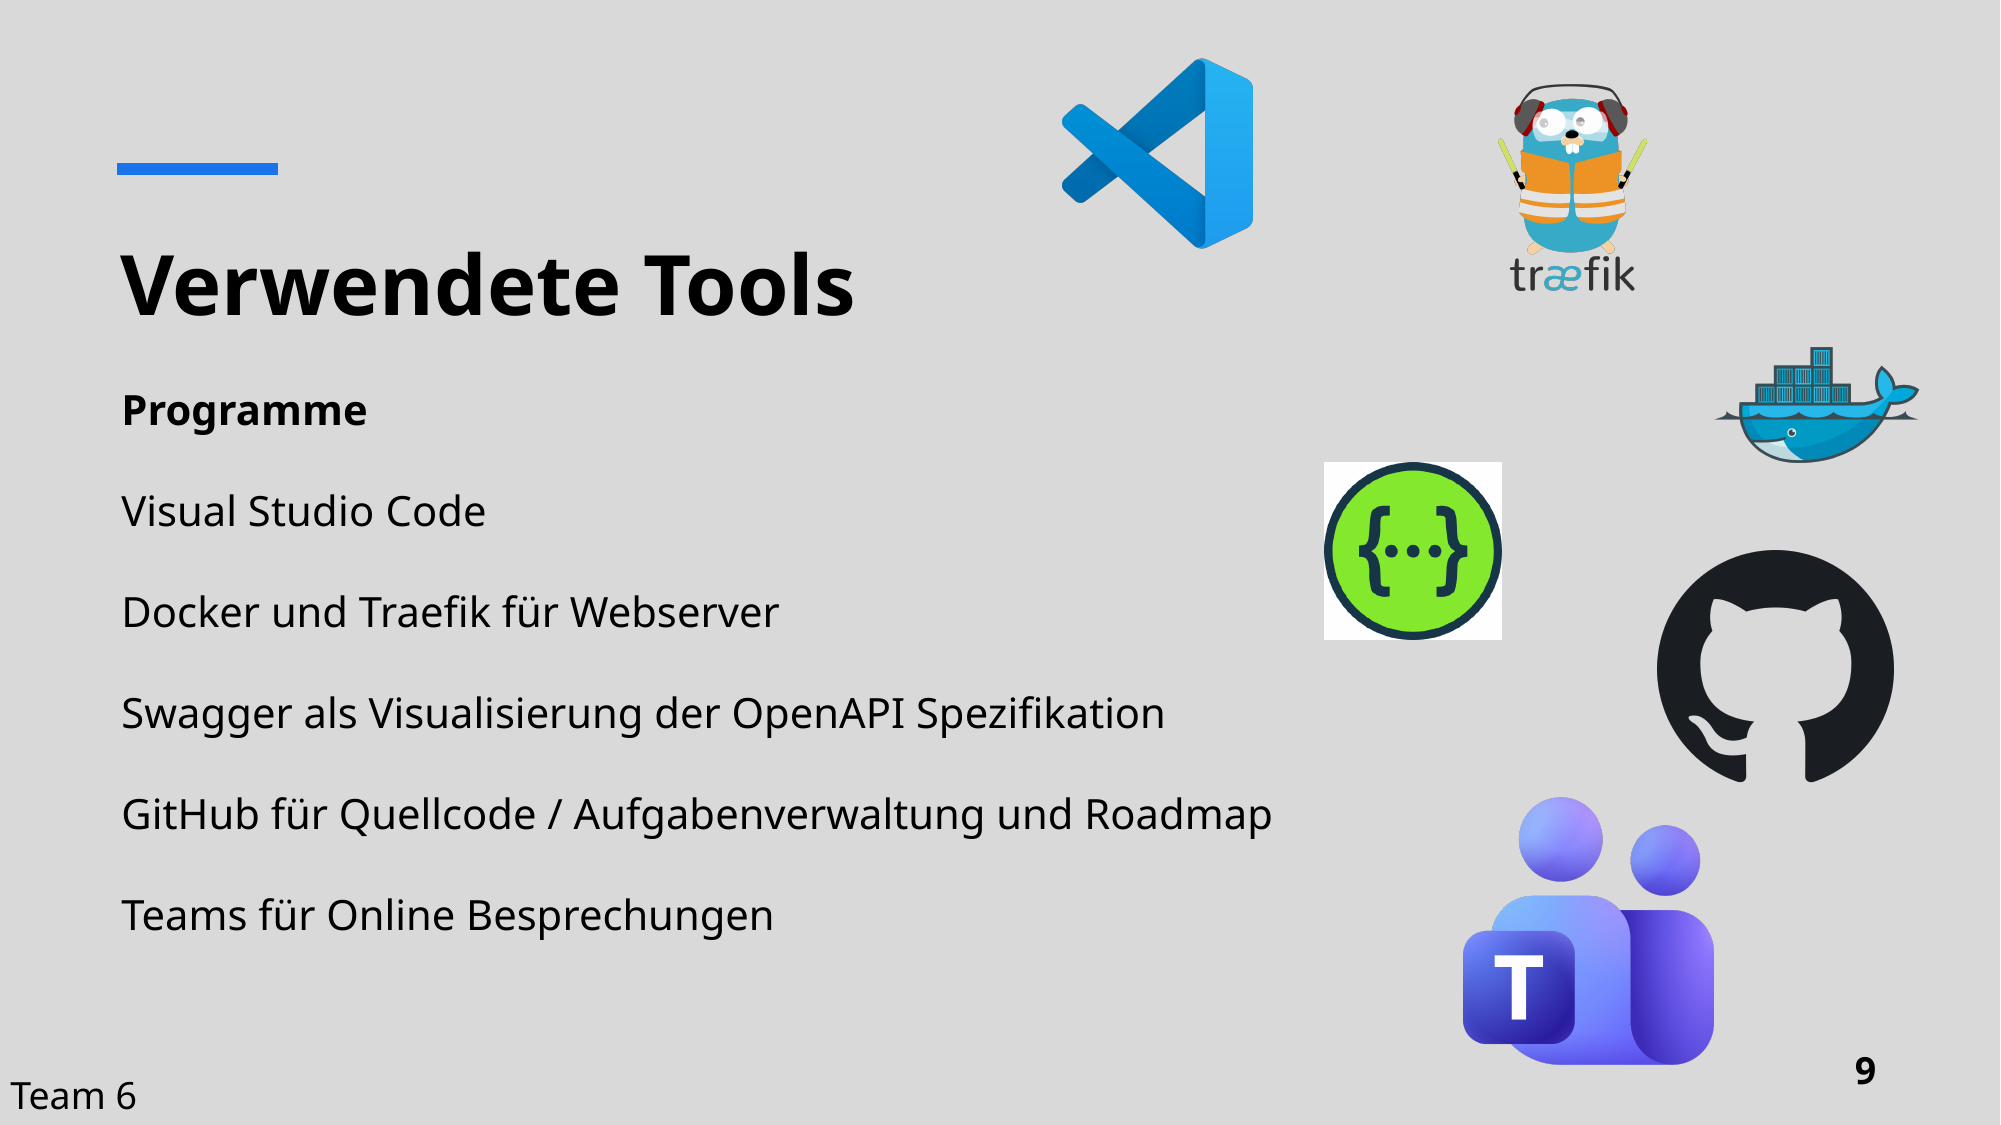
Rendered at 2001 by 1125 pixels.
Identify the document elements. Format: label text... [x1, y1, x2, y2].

text_box Team 6 [0, 1064, 152, 1125]
slide_number 9 [1772, 1042, 1892, 1103]
picture [1657, 550, 1894, 788]
title Verwendete Tools [105, 224, 1892, 405]
text_box Programme Visual Studio Code Docker und Traefik für Webserver Swagger als Visualisierung der OpenAPI Spezifikation GitHub für Quellcode / Aufgabenverwaltung und Roadmap Teams für Online Besprechungen [121, 383, 1626, 1125]
picture [1463, 797, 1714, 1065]
picture [1324, 462, 1502, 640]
picture [1488, 74, 1657, 301]
picture [1062, 58, 1253, 249]
picture [1712, 301, 1921, 509]
